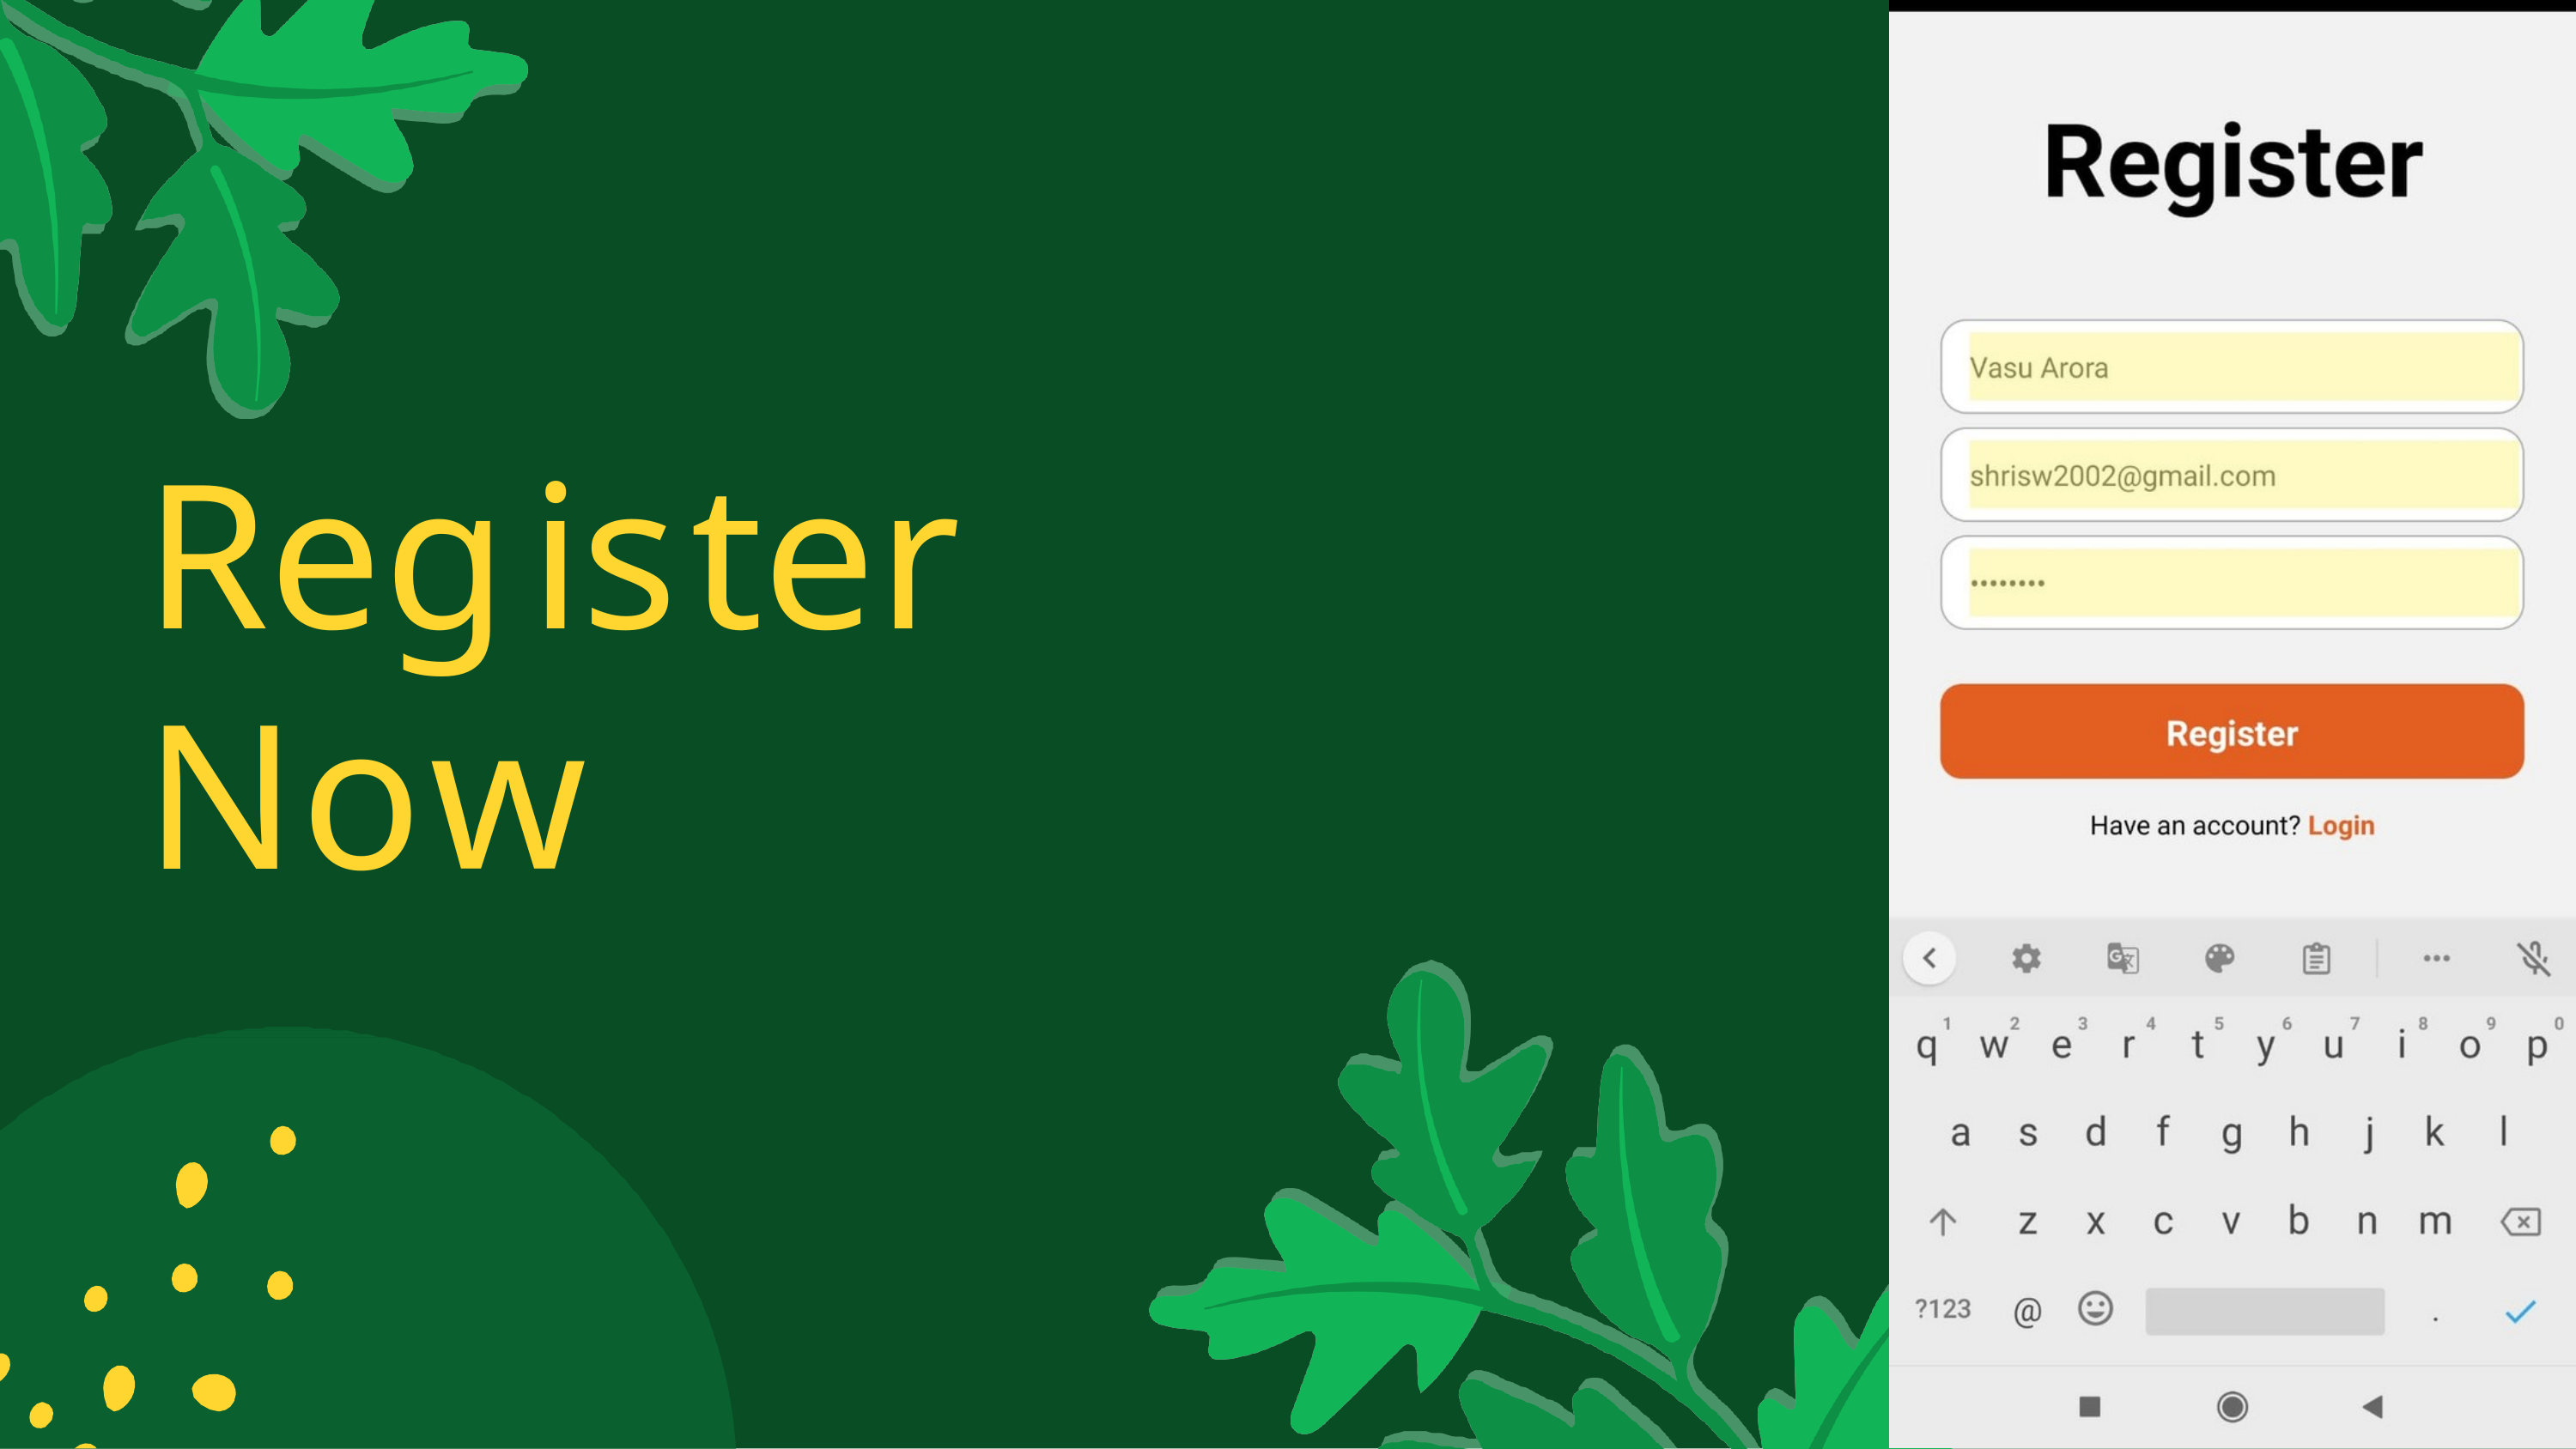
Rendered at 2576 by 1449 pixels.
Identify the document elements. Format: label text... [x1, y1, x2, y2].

text_box [191, 1373, 236, 1412]
text_box [171, 1263, 198, 1293]
text_box [270, 1125, 296, 1155]
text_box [1889, 0, 2576, 1448]
picture [0, 0, 528, 419]
title Register Now [143, 426, 1321, 910]
text_box [103, 1365, 136, 1412]
text_box [83, 1285, 108, 1313]
text_box [29, 1402, 53, 1428]
text_box [0, 1027, 737, 1449]
text_box [267, 1270, 294, 1300]
text_box [0, 1353, 10, 1381]
text_box [175, 1162, 208, 1209]
text_box [75, 1443, 97, 1449]
picture [1149, 960, 1981, 1449]
